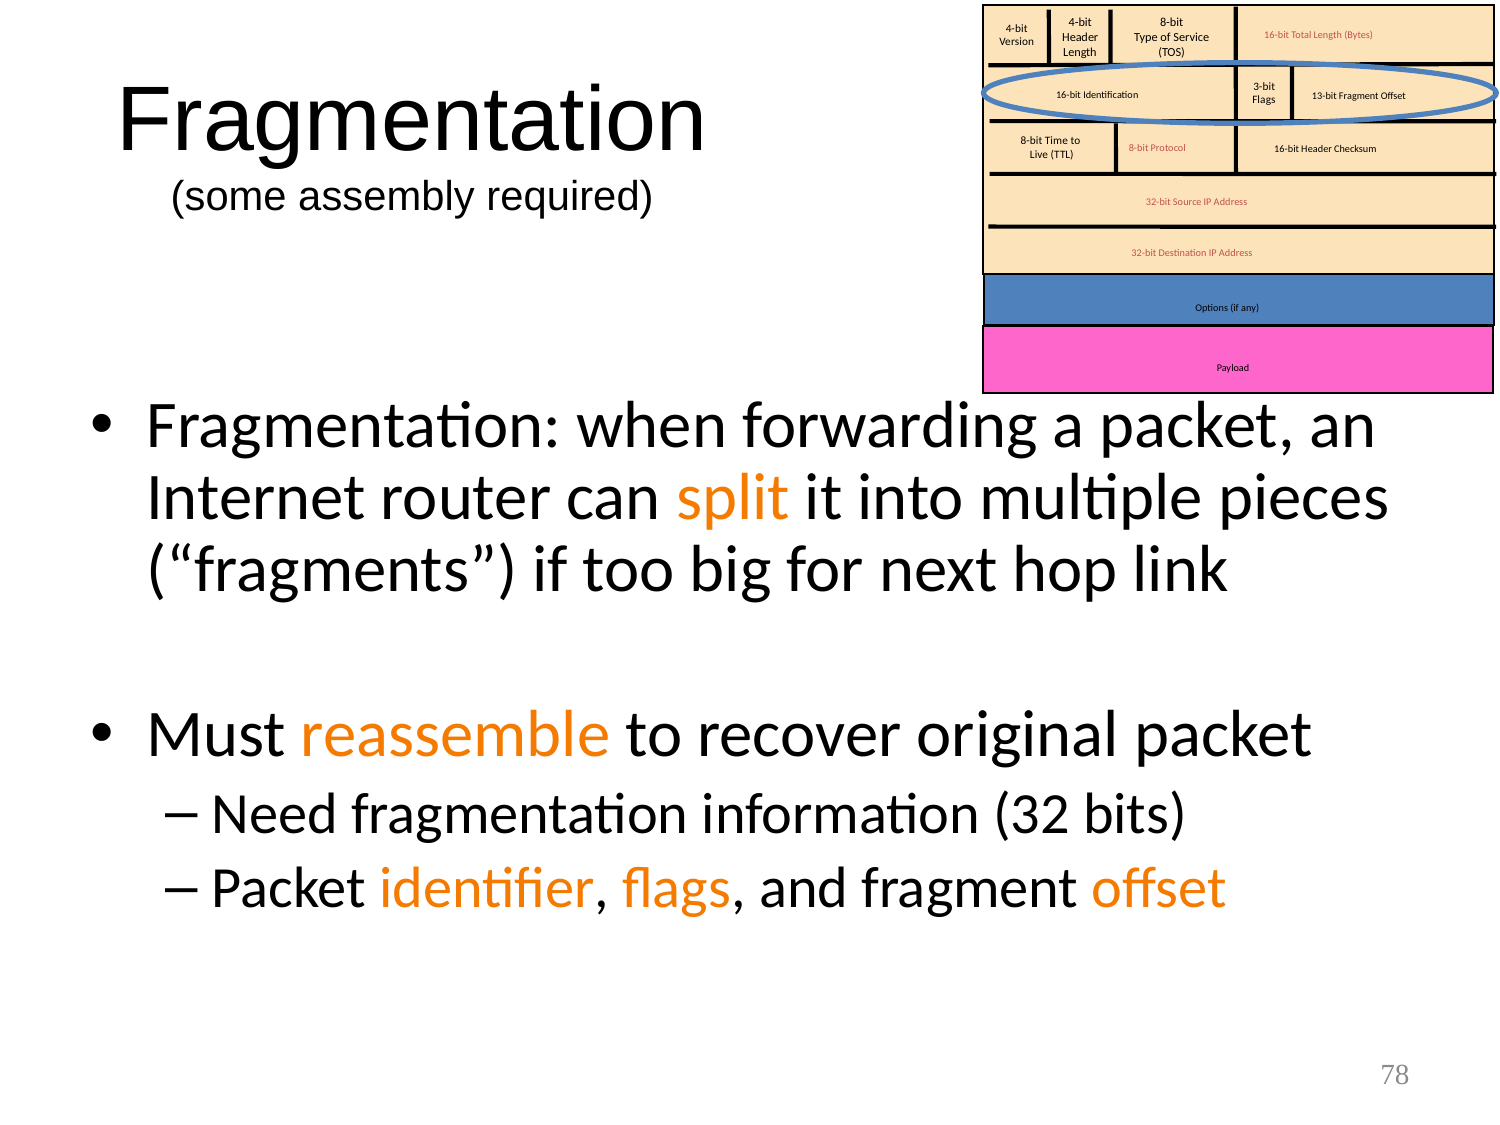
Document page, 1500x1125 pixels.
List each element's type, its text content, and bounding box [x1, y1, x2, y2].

title Fragmentation (some assembly required) [75, 45, 750, 233]
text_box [980, 4, 1497, 394]
list Fragmentation: when forwarding a packet, an Internet router can split it into multiple pieces (“fragments”) if too big for next hop link Must reassemble to recover original packet Need fragmentation information (32 bits) Packet identifier, flags, and fragment offset [75, 382, 1425, 1125]
